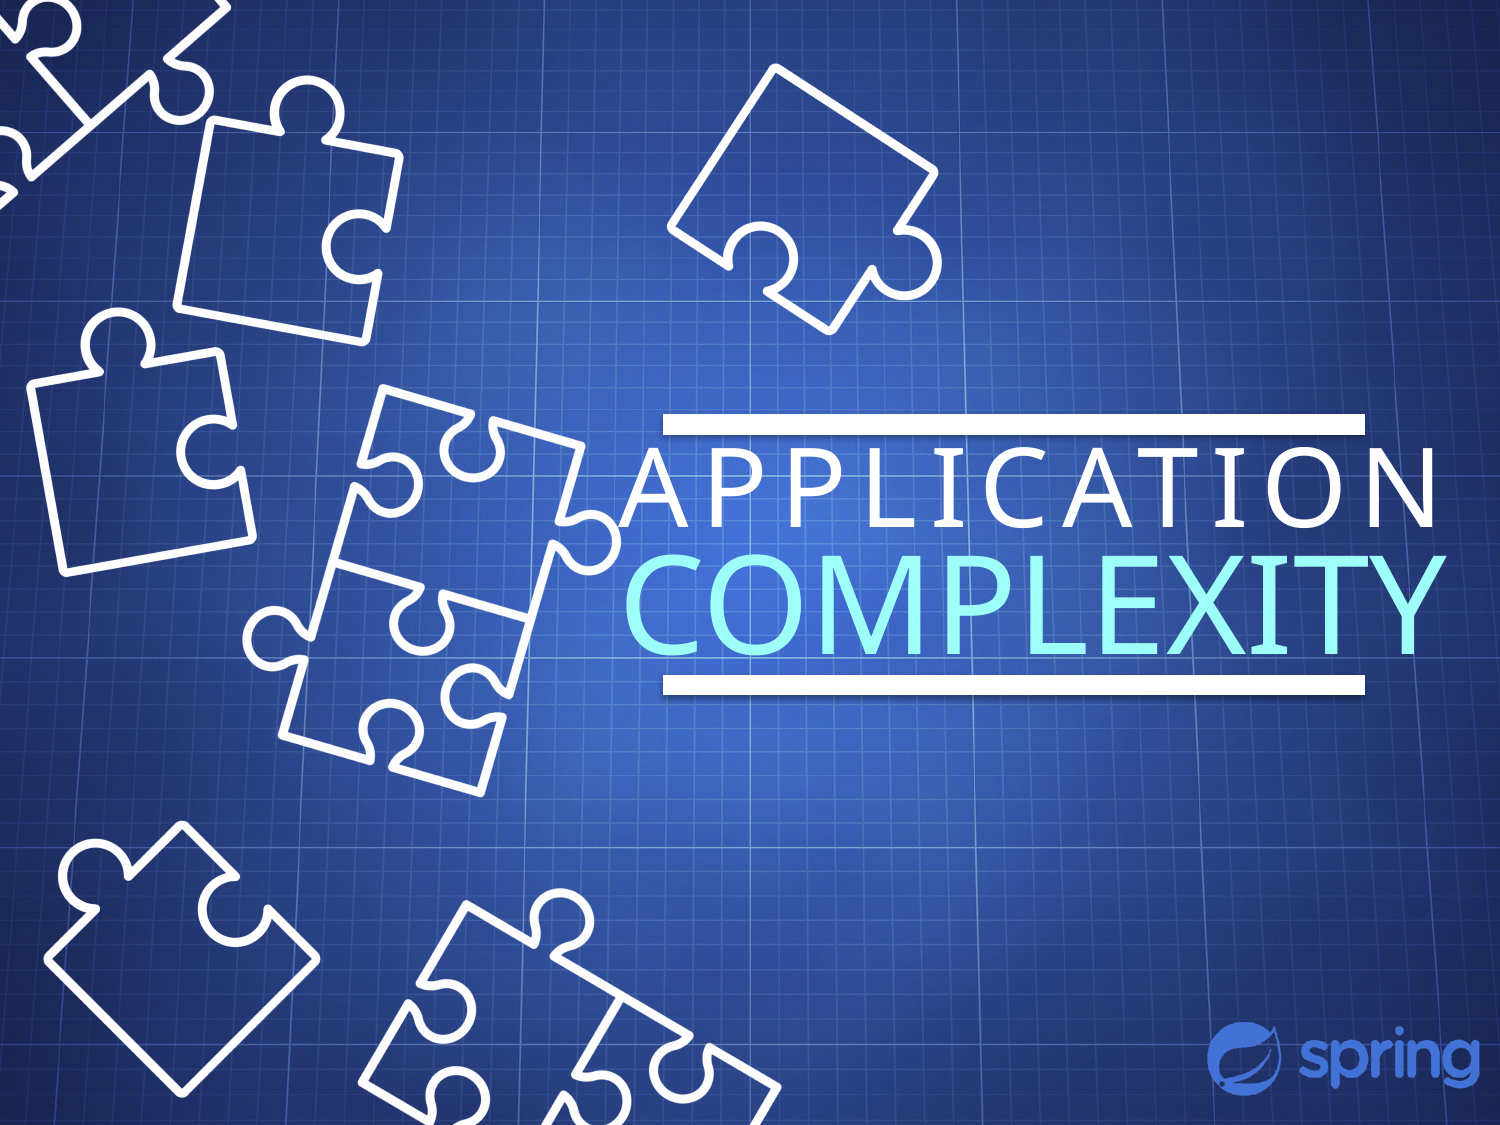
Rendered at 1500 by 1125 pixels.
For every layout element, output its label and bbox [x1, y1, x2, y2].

picture [0, 0, 1500, 1125]
text_box [668, 424, 1414, 701]
